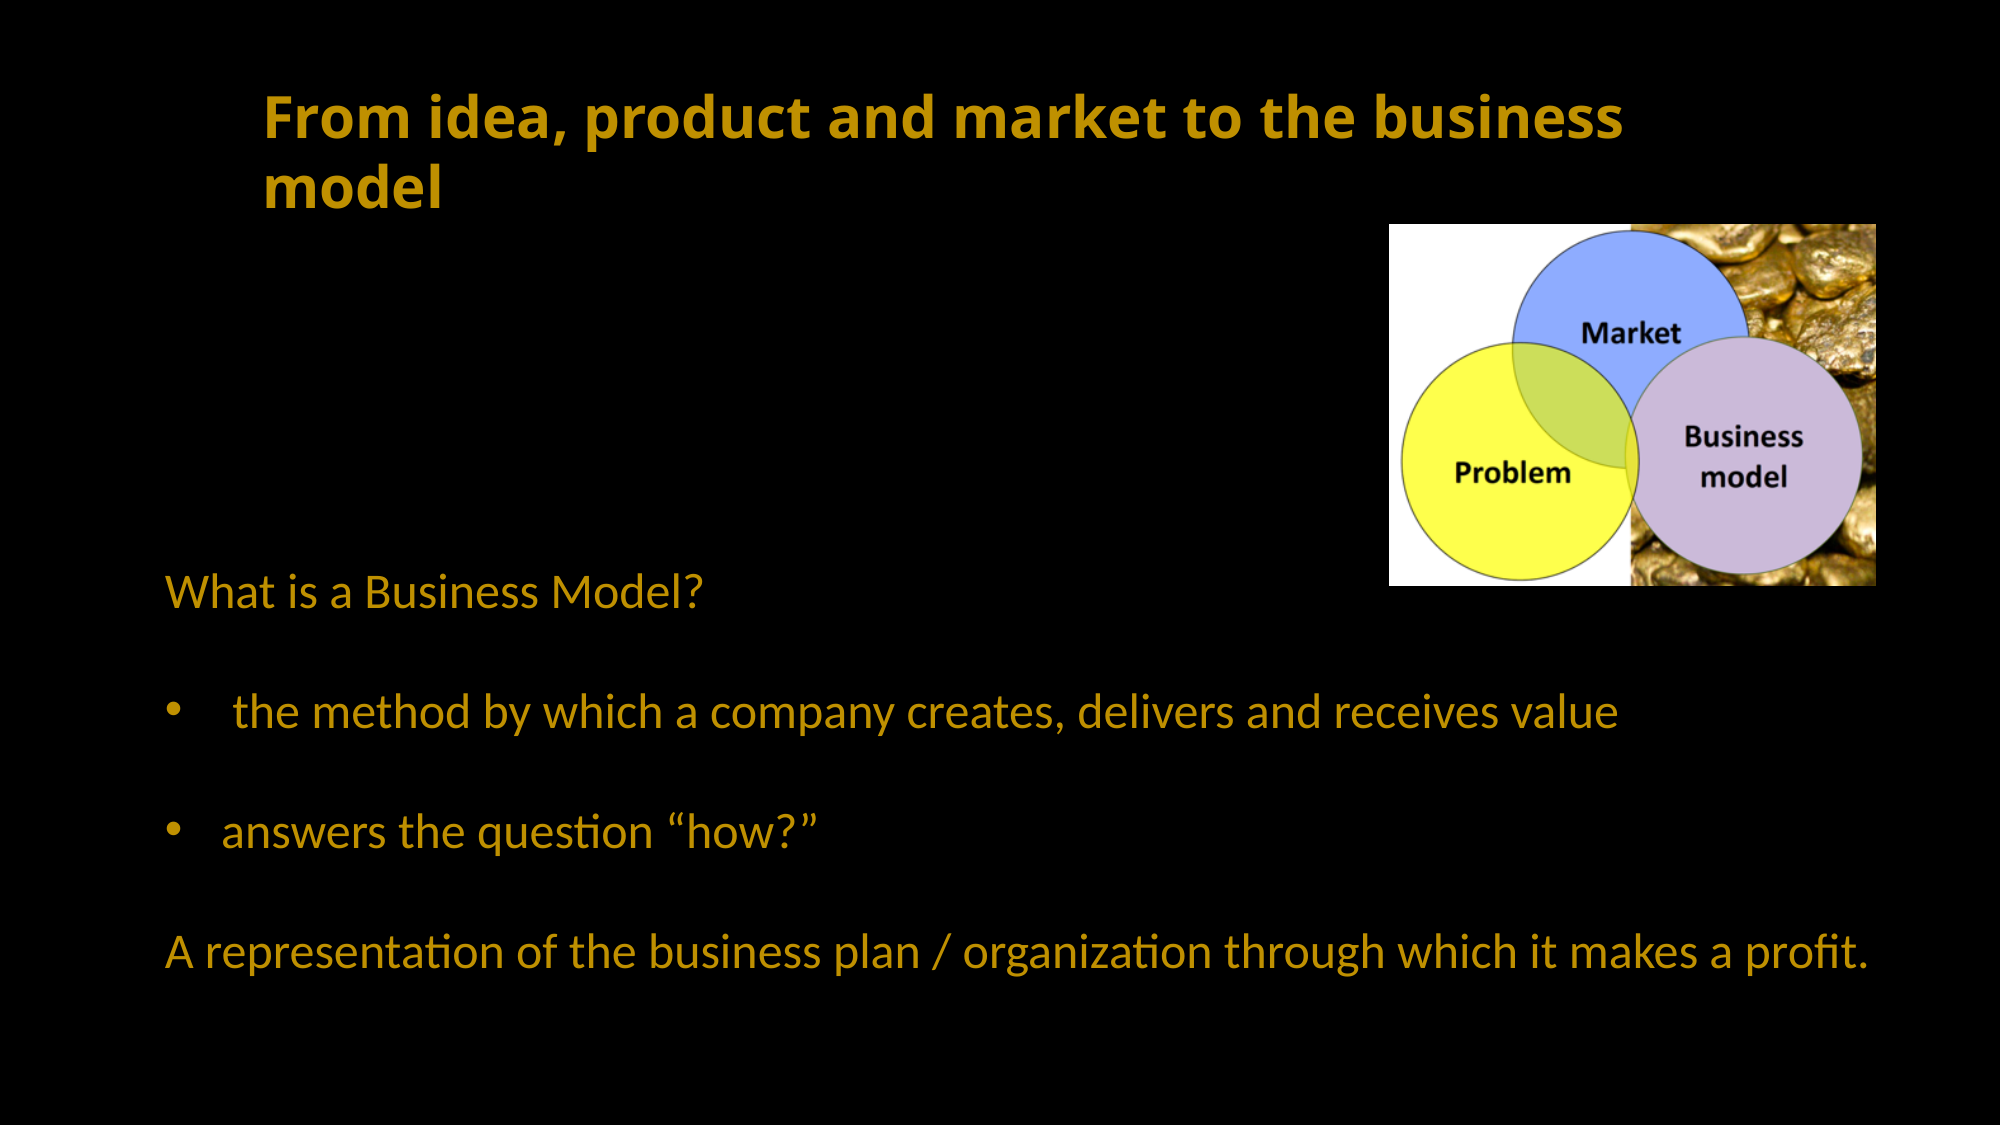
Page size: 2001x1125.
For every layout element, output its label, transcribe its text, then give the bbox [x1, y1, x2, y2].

picture [1389, 224, 1876, 586]
text_box What is a Business Model? the method by which a company creates, delivers and receives value answers the question “how?” A representation of the business plan / organization through which it makes a profit. [149, 490, 1916, 986]
text_box From idea, product and market to the business model [247, 72, 1753, 228]
